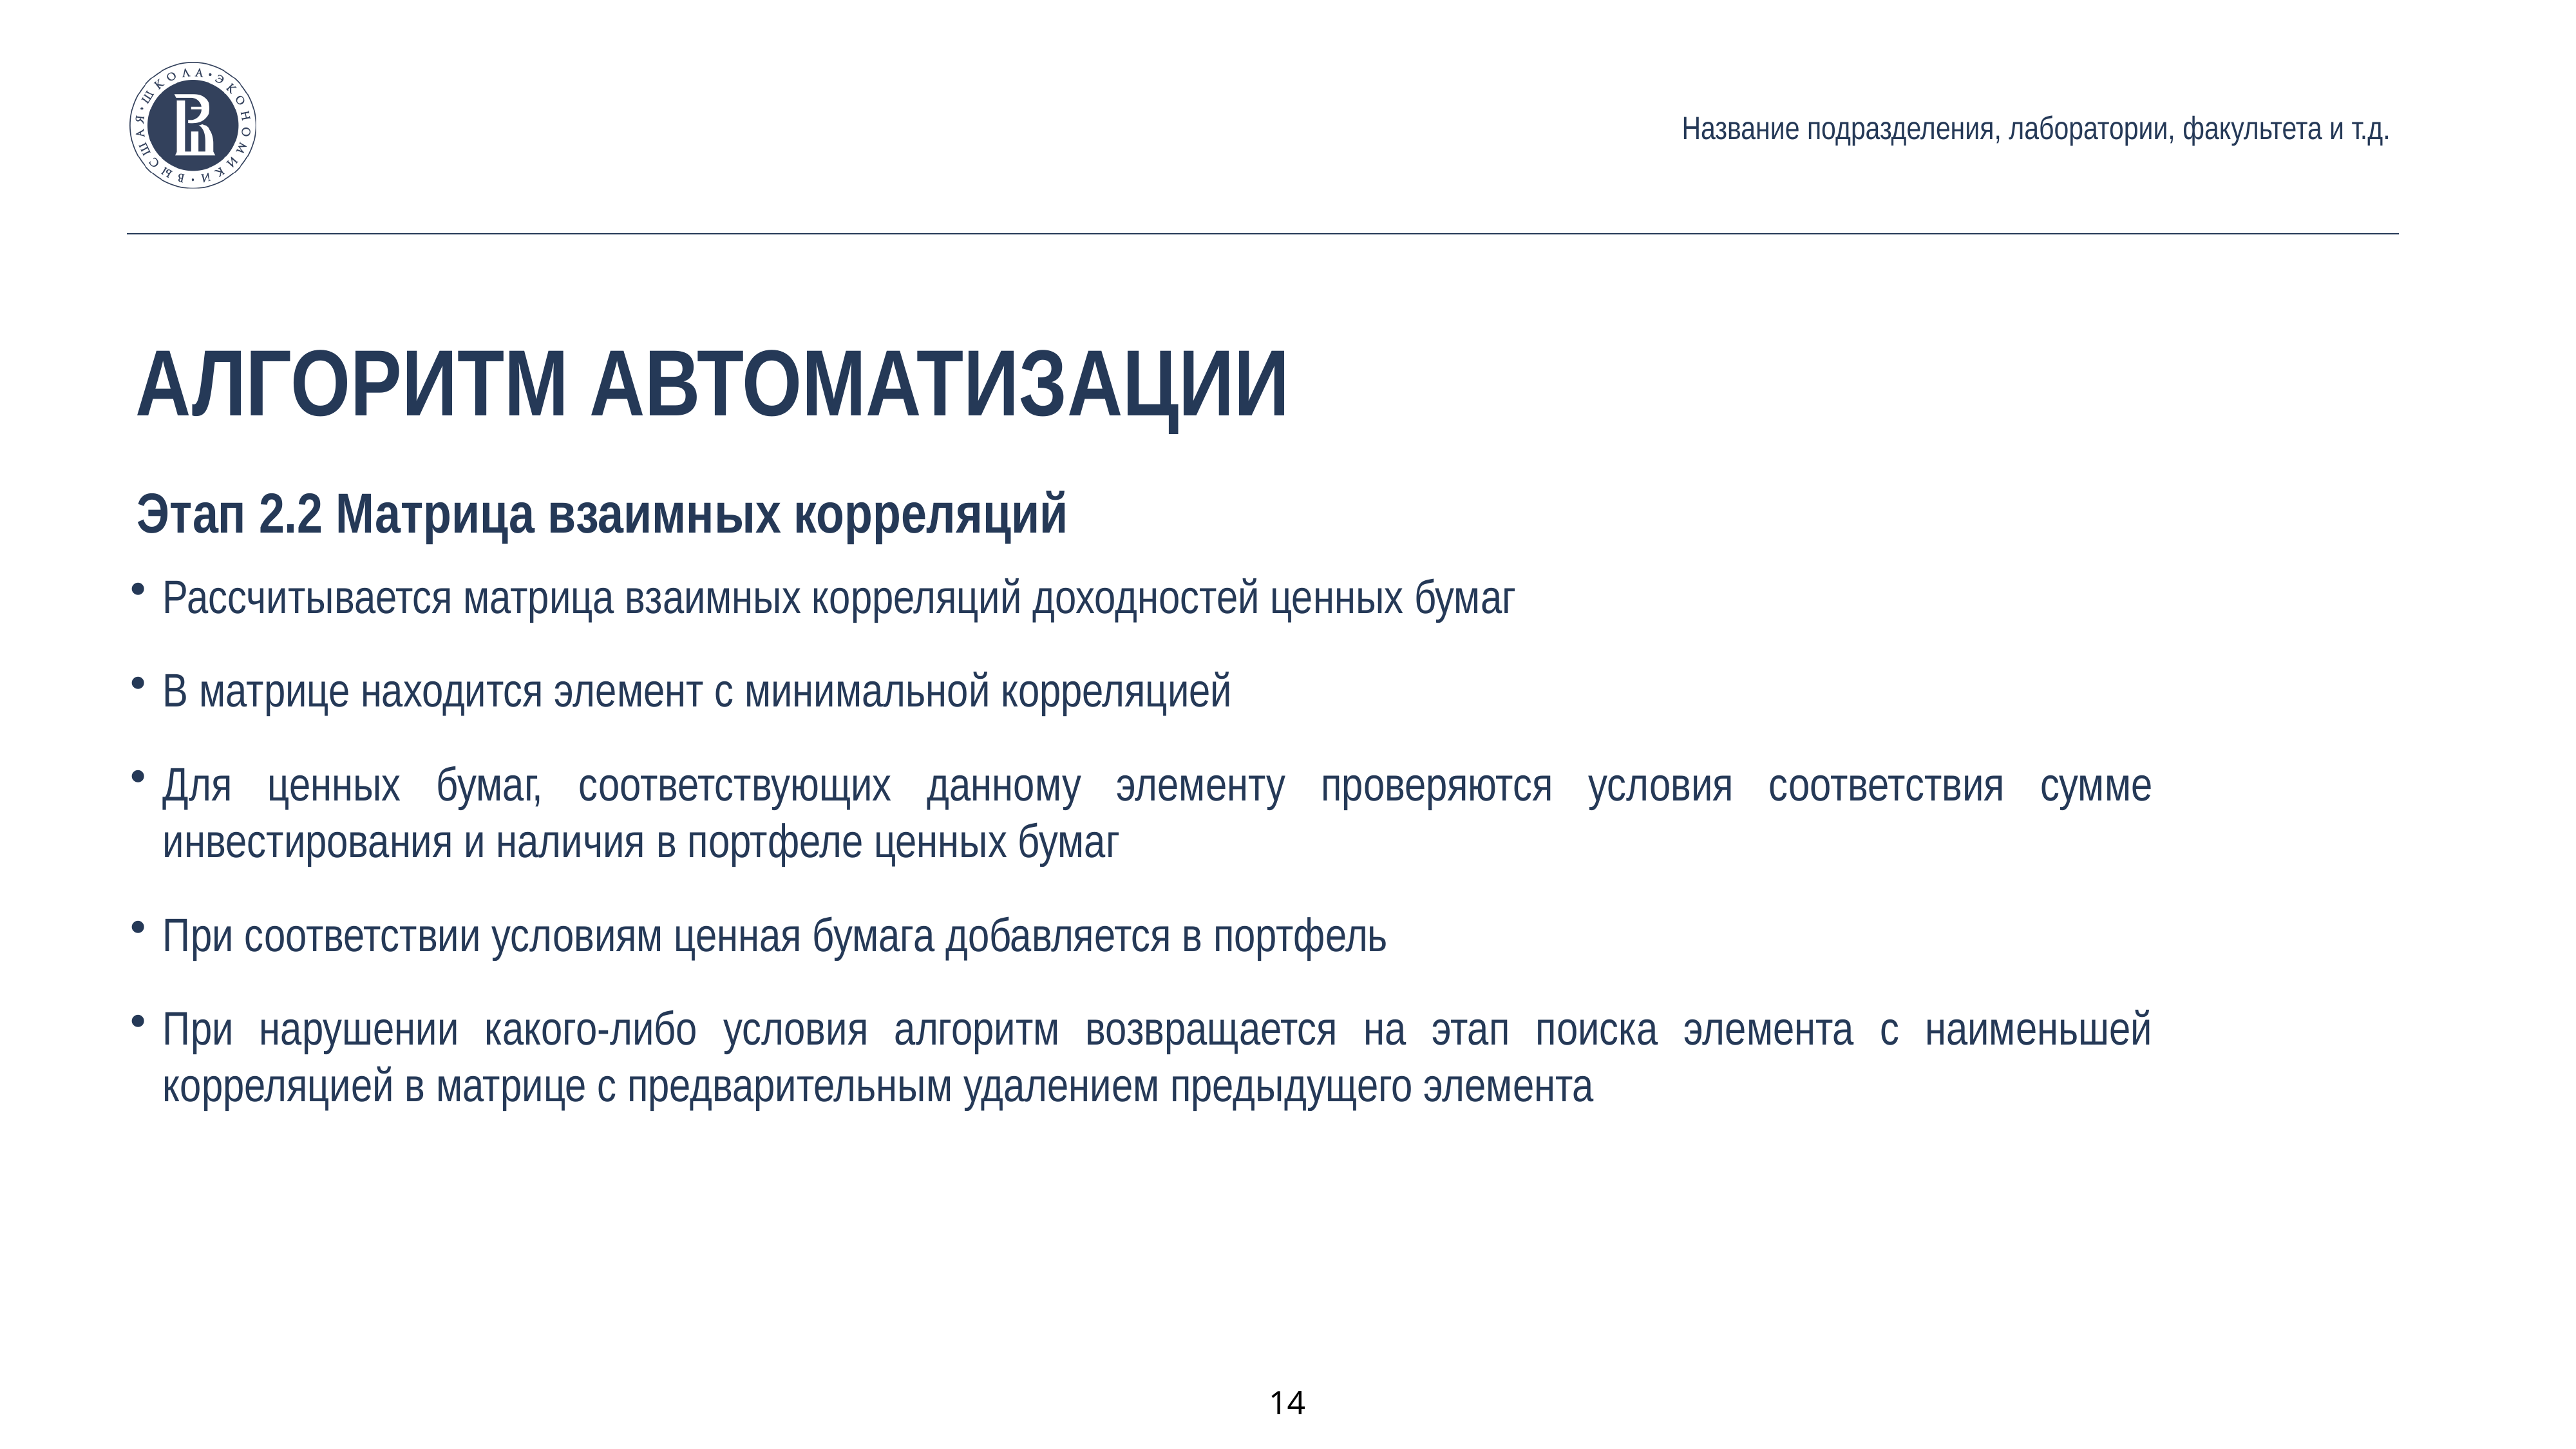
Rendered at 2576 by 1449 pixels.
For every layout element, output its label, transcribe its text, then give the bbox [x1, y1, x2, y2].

slide_number 14 [1260, 1374, 1314, 1429]
text_box Алгоритм автоматизации [128, 314, 2398, 559]
text_box Рассчитывается матрица взаимных корреляций доходностей ценных бумаг В матрице находится элемент с минимальной корреляцией Для ценных бумаг, соответствующих данному элементу проверяются условия соответствия сумме инвестирования и наличия в портфеле ценных бумаг При соответствии условиям ценная бумага добавляется в портфель При нарушении какого-либо условия алгоритм возвращается на этап поиска элемента с наименьшей корреляцией в матрице с предварительным удалением предыдущего элемента [123, 558, 2163, 1363]
picture [129, 62, 256, 189]
text_box Этап 2.2 Матрица взаимных корреляций [129, 412, 1828, 552]
text_box Название подразделения, лаборатории, факультета и т.д. [1198, 100, 2399, 154]
